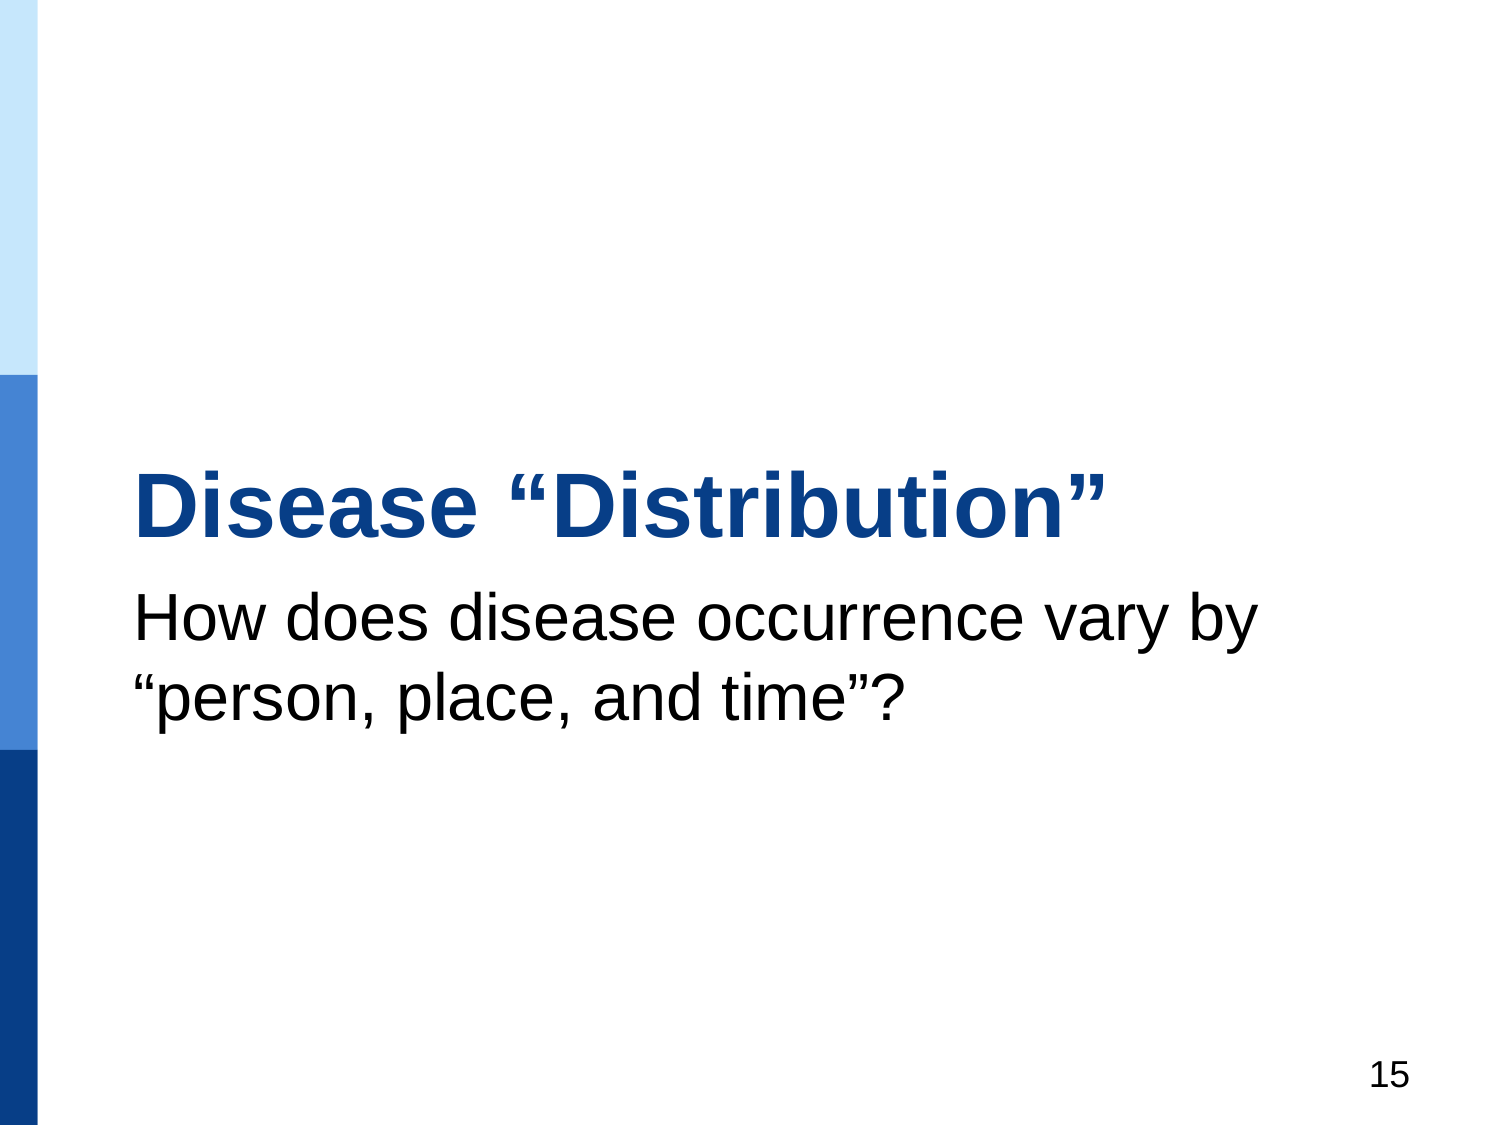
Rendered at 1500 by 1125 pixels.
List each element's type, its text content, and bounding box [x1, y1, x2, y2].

list How does disease occurrence vary by “person, place, and time”? [118, 565, 1394, 813]
slide_number 15 [1074, 1042, 1425, 1103]
title Disease “Distribution” [118, 339, 1394, 564]
